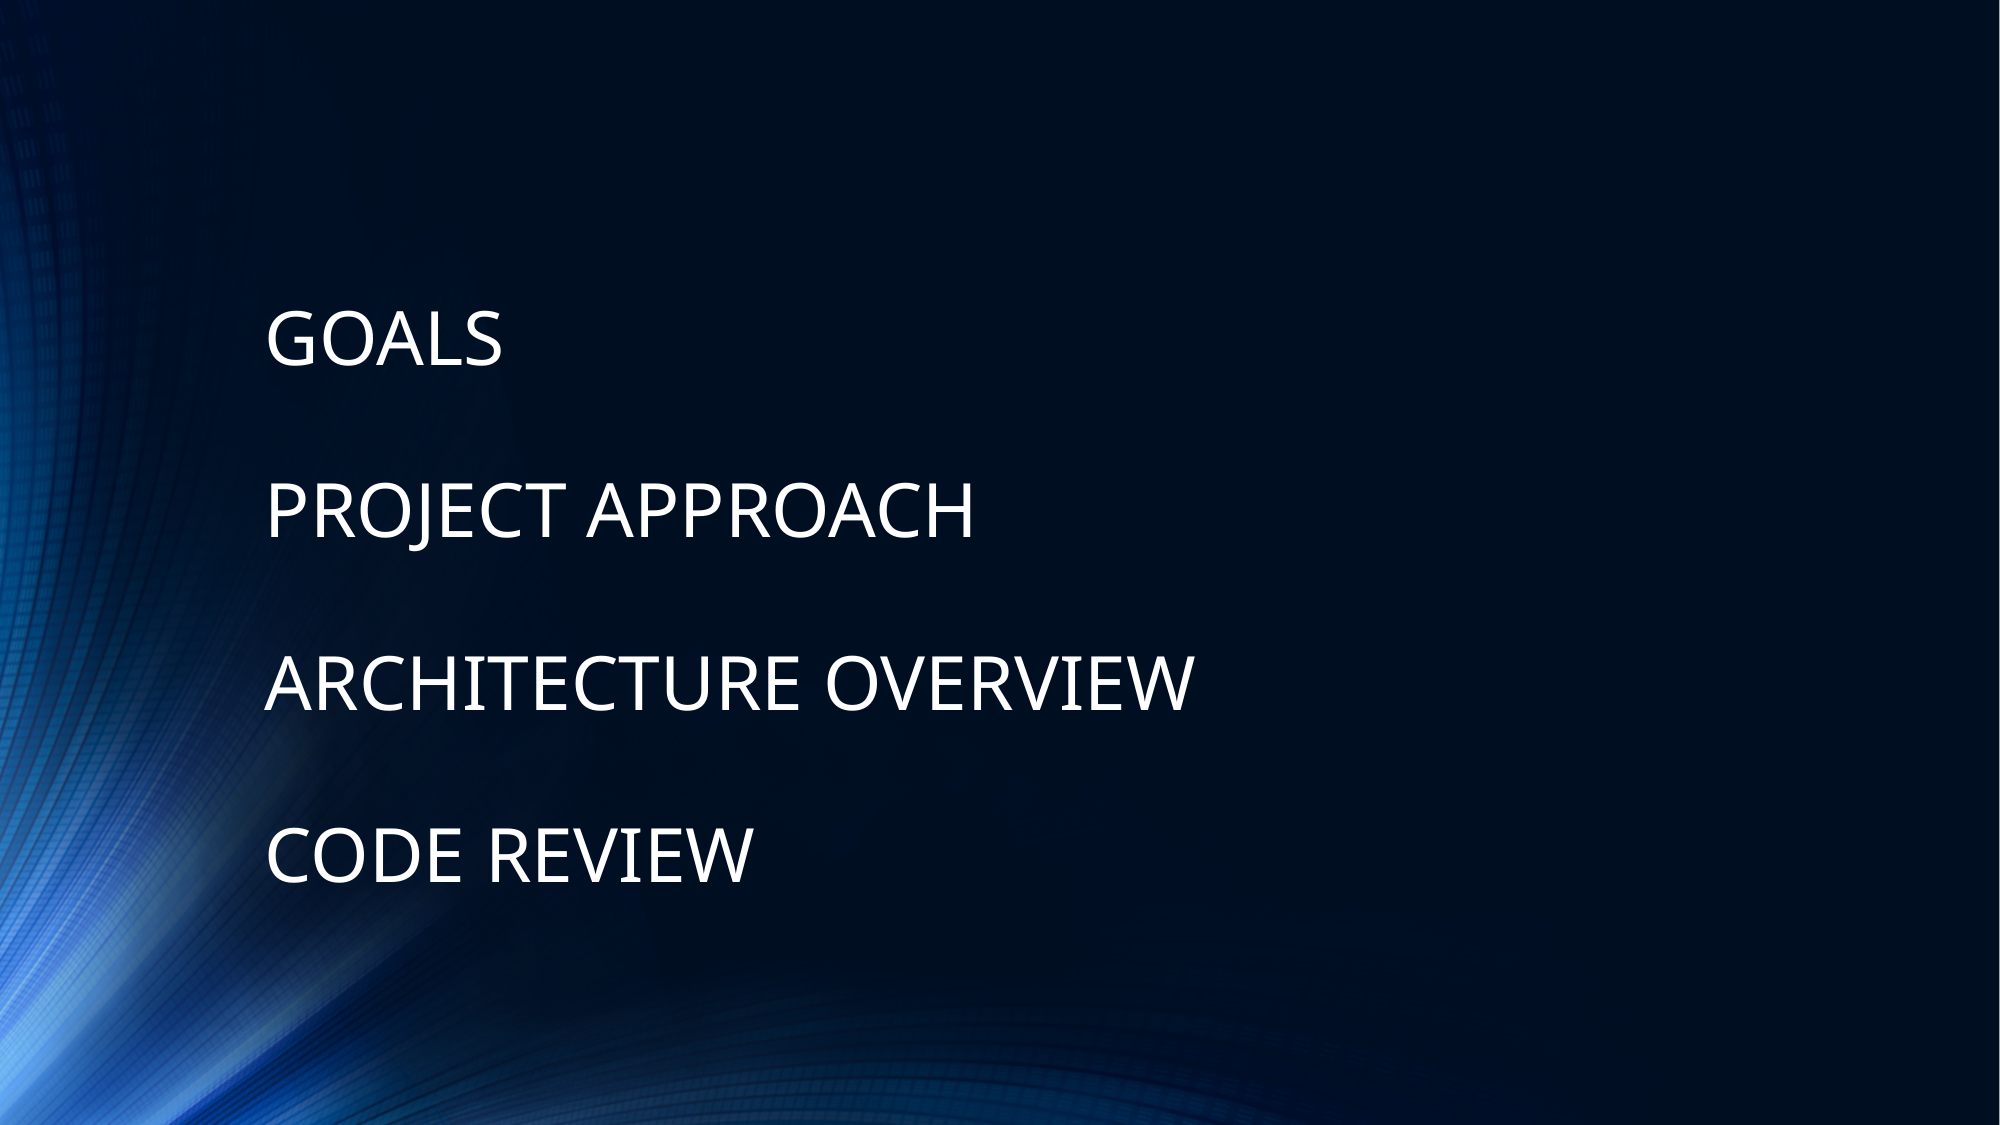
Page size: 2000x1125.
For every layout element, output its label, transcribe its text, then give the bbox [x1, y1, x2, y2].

picture [0, 0, 2000, 1125]
list GOALS PROJECT APPROACH ARCHITECTURE OVERVIEW CODE REVIEW [249, 237, 1749, 913]
